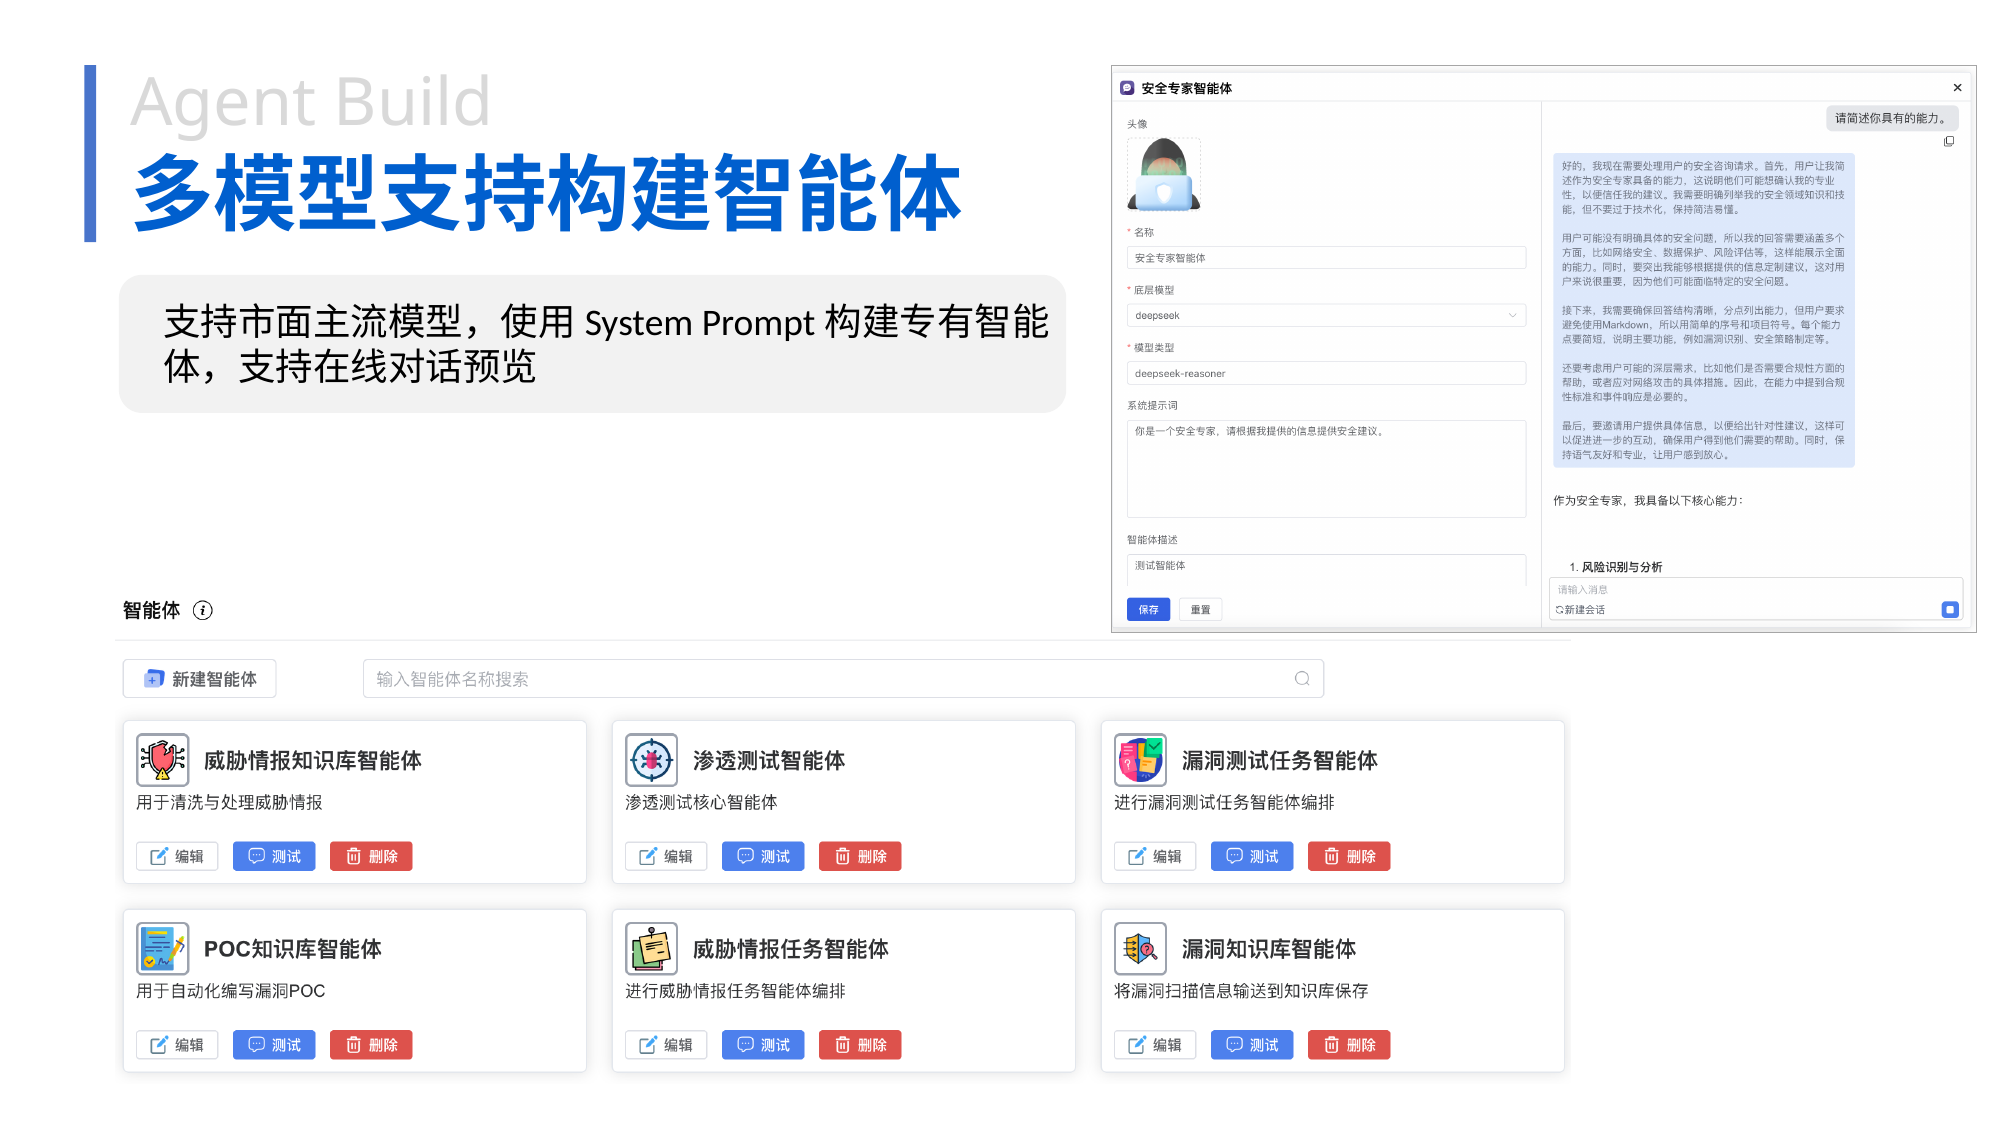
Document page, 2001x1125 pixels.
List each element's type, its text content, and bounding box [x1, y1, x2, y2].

text_box [83, 64, 97, 243]
picture [114, 64, 1978, 1084]
text_box 多模型支持构建智能体 [115, 133, 1110, 249]
text_box Agent Build [115, 51, 1248, 133]
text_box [118, 274, 1067, 414]
